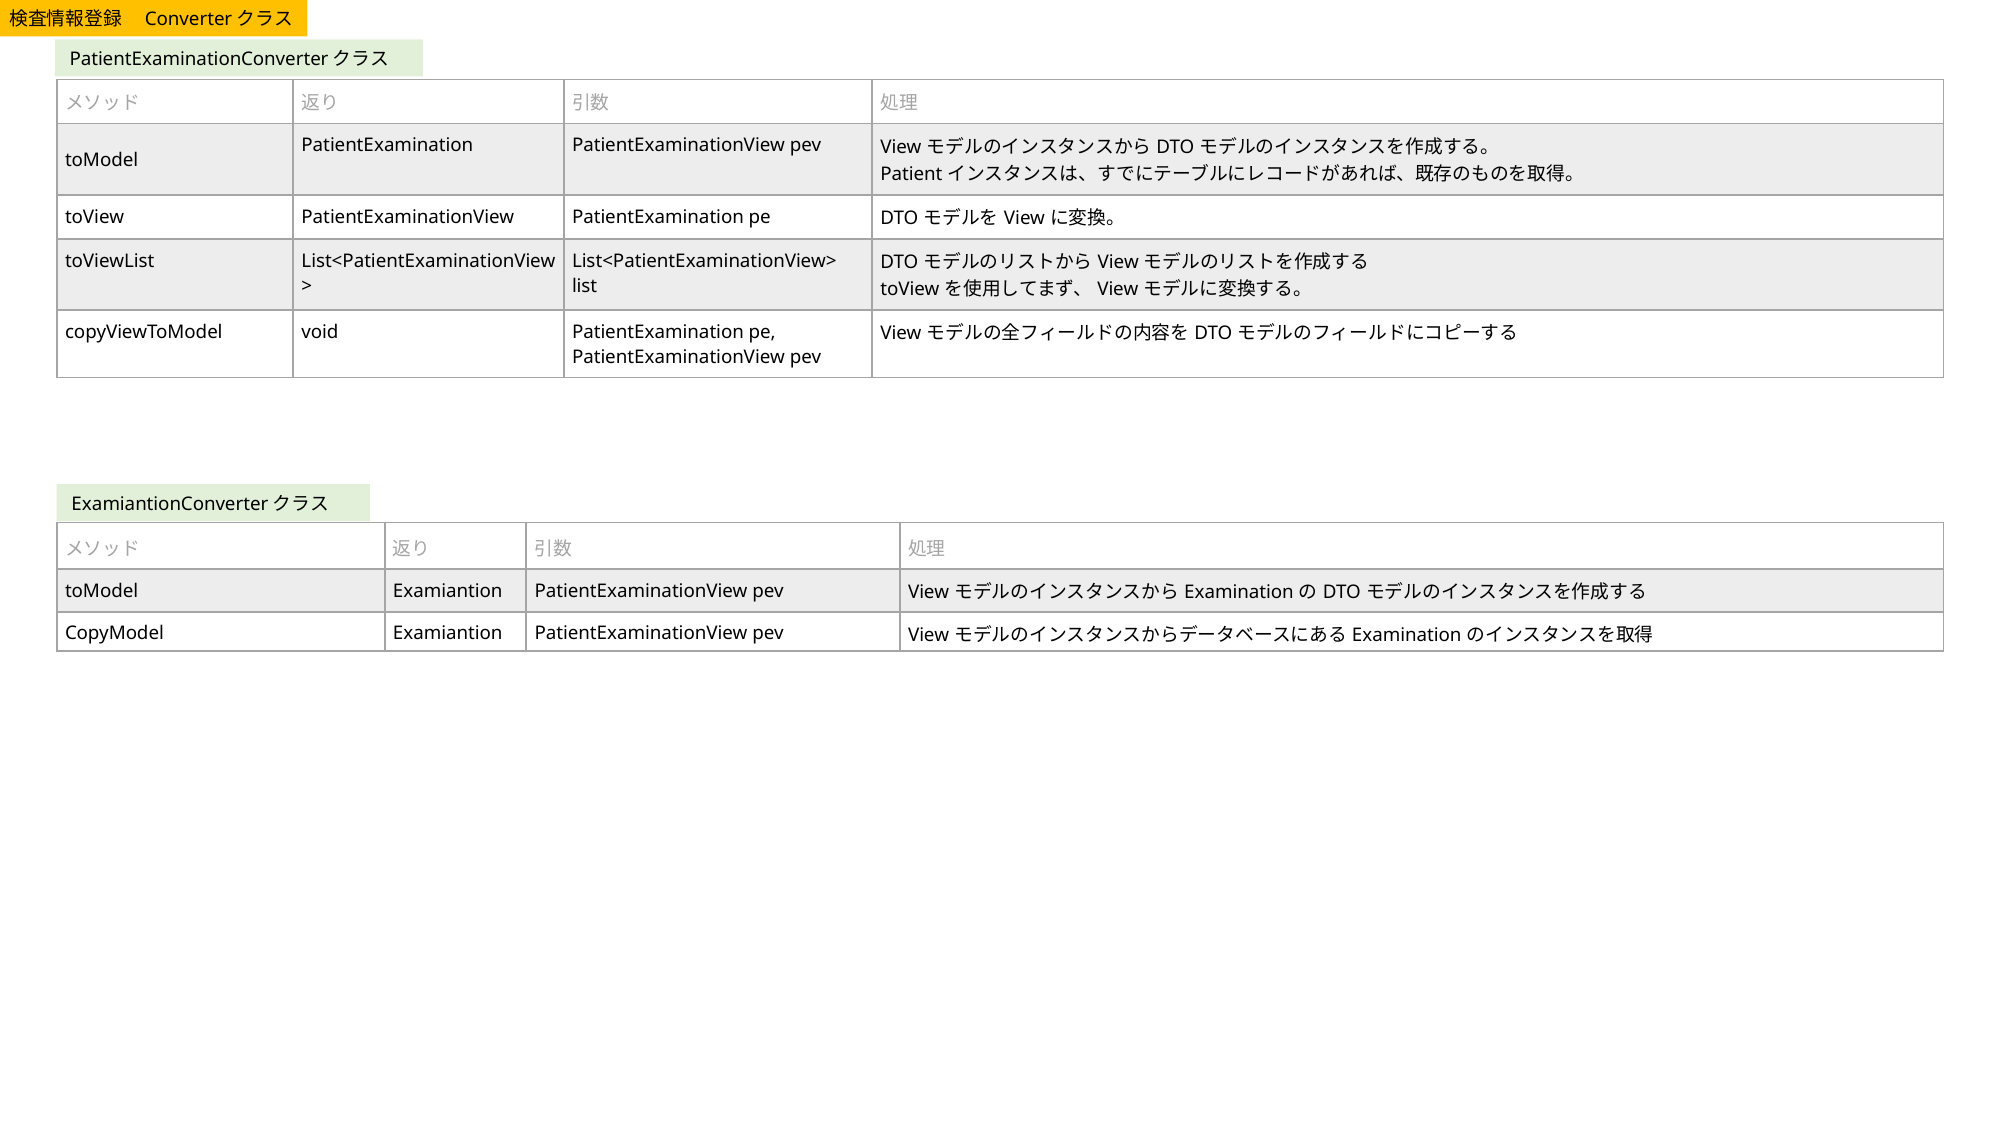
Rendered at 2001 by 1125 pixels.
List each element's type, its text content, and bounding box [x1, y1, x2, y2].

table_cell ViewモデルのインスタンスからDTOモデルのインスタンスを作成する。 Patientインスタンスは、すでにテーブルにレコードがあれば、既存のものを取得。 [873, 124, 1943, 194]
text_box PatientExaminationConverterクラス [54, 39, 423, 77]
table_header メソッド [58, 80, 292, 123]
table_cell PatientExamination [294, 124, 563, 194]
table_cell PatientExaminationView pev [527, 613, 899, 650]
table_header 引数 [565, 80, 871, 123]
table_cell Examiantion [386, 613, 525, 650]
text_box ExamiantionConverterクラス [56, 484, 370, 522]
table_cell List<PatientExaminationView> [294, 240, 563, 309]
table_cell toModel [58, 570, 384, 611]
table_cell copyViewToModel [58, 311, 292, 377]
table_header 返り [294, 80, 563, 123]
table_cell toModel [58, 124, 292, 194]
table_header 処理 [873, 80, 1943, 123]
table_cell PatientExaminationView pev [565, 124, 871, 194]
table_cell toViewList [58, 240, 292, 309]
text_box 検査情報登録 Converterクラス [0, 0, 308, 37]
table_cell PatientExaminationView pev [527, 570, 899, 611]
table_header メソッド [58, 523, 384, 568]
table_cell Examiantion [386, 570, 525, 611]
table_cell DTOモデルのリストからViewモデルのリストを作成する toViewを使用してまず、Viewモデルに変換する。 [873, 240, 1943, 309]
table_header 引数 [527, 523, 899, 568]
table_cell DTOモデルをViewに変換。 [873, 196, 1943, 238]
table_cell PatientExamination pe, PatientExaminationView pev [565, 311, 871, 377]
table_header 返り [386, 523, 525, 568]
table_cell toView [58, 196, 292, 238]
table_cell Viewモデルの全フィールドの内容をDTOモデルのフィールドにコピーする [873, 311, 1943, 377]
table_cell CopyModel [58, 613, 384, 650]
table_cell PatientExaminationView [294, 196, 563, 238]
table_cell void [294, 311, 563, 377]
table_cell List<PatientExaminationView> list [565, 240, 871, 309]
table_cell ViewモデルのインスタンスからデータベースにあるExaminationのインスタンスを取得 [901, 613, 1943, 650]
table_cell ViewモデルのインスタンスからExaminationのDTOモデルのインスタンスを作成する [901, 570, 1943, 611]
table_cell PatientExamination pe [565, 196, 871, 238]
table_header 処理 [901, 523, 1943, 568]
